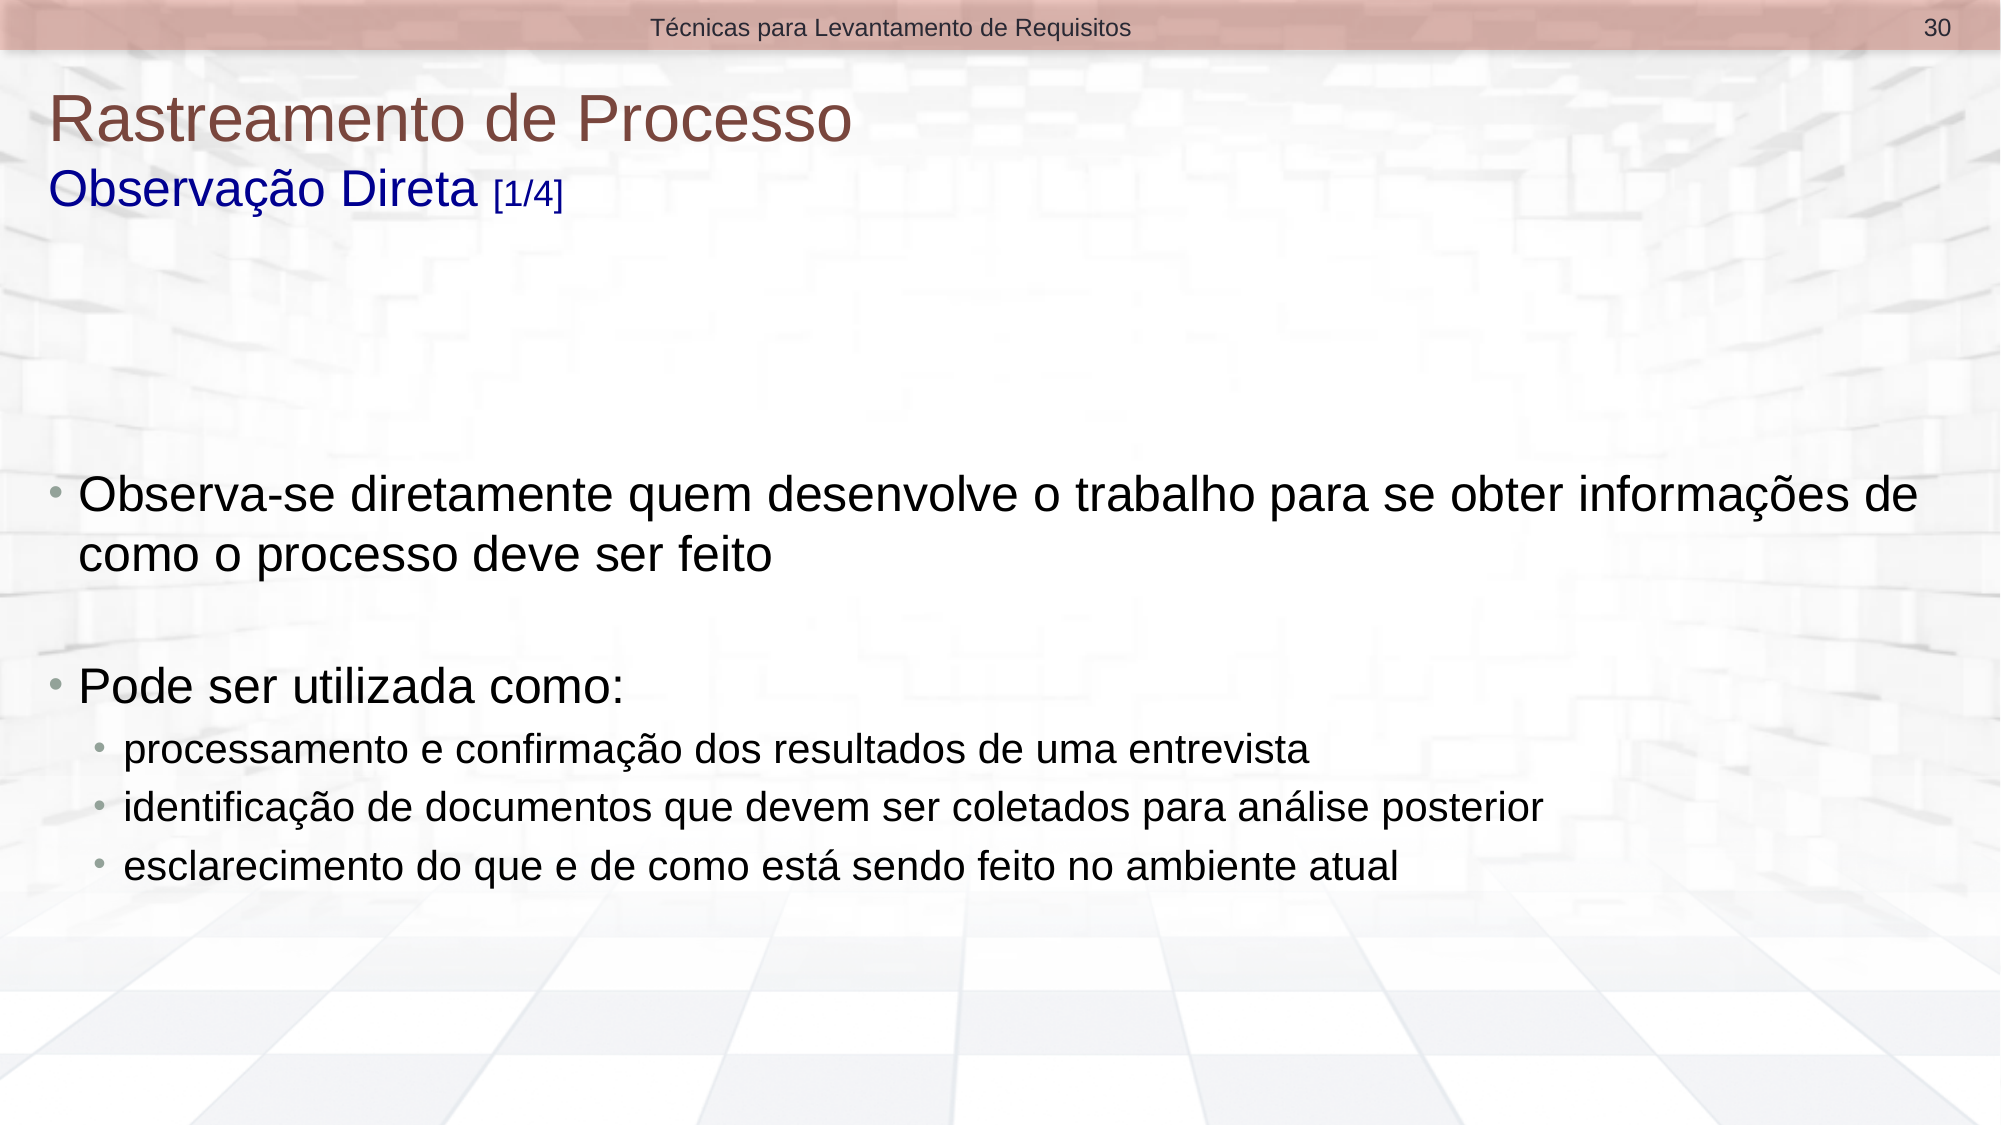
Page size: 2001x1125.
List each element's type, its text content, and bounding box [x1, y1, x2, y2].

list Observa-se diretamente quem desenvolve o trabalho para se obter informações de como o processo deve ser feito Pode ser utilizada como: processamento e confirmação dos resultados de uma entrevista identificação de documentos que devem ser coletados para análise posterior esclarecimento do que e de como está sendo feito no ambiente atual [33, 249, 1967, 1100]
title Rastreamento de Processo Observação Direta [1/4] [33, 66, 1967, 225]
slide_number 30 [1783, 3, 1967, 50]
picture [0, 776, 2000, 1125]
footer Técnicas para Levantamento de Requisitos [33, 3, 1750, 50]
